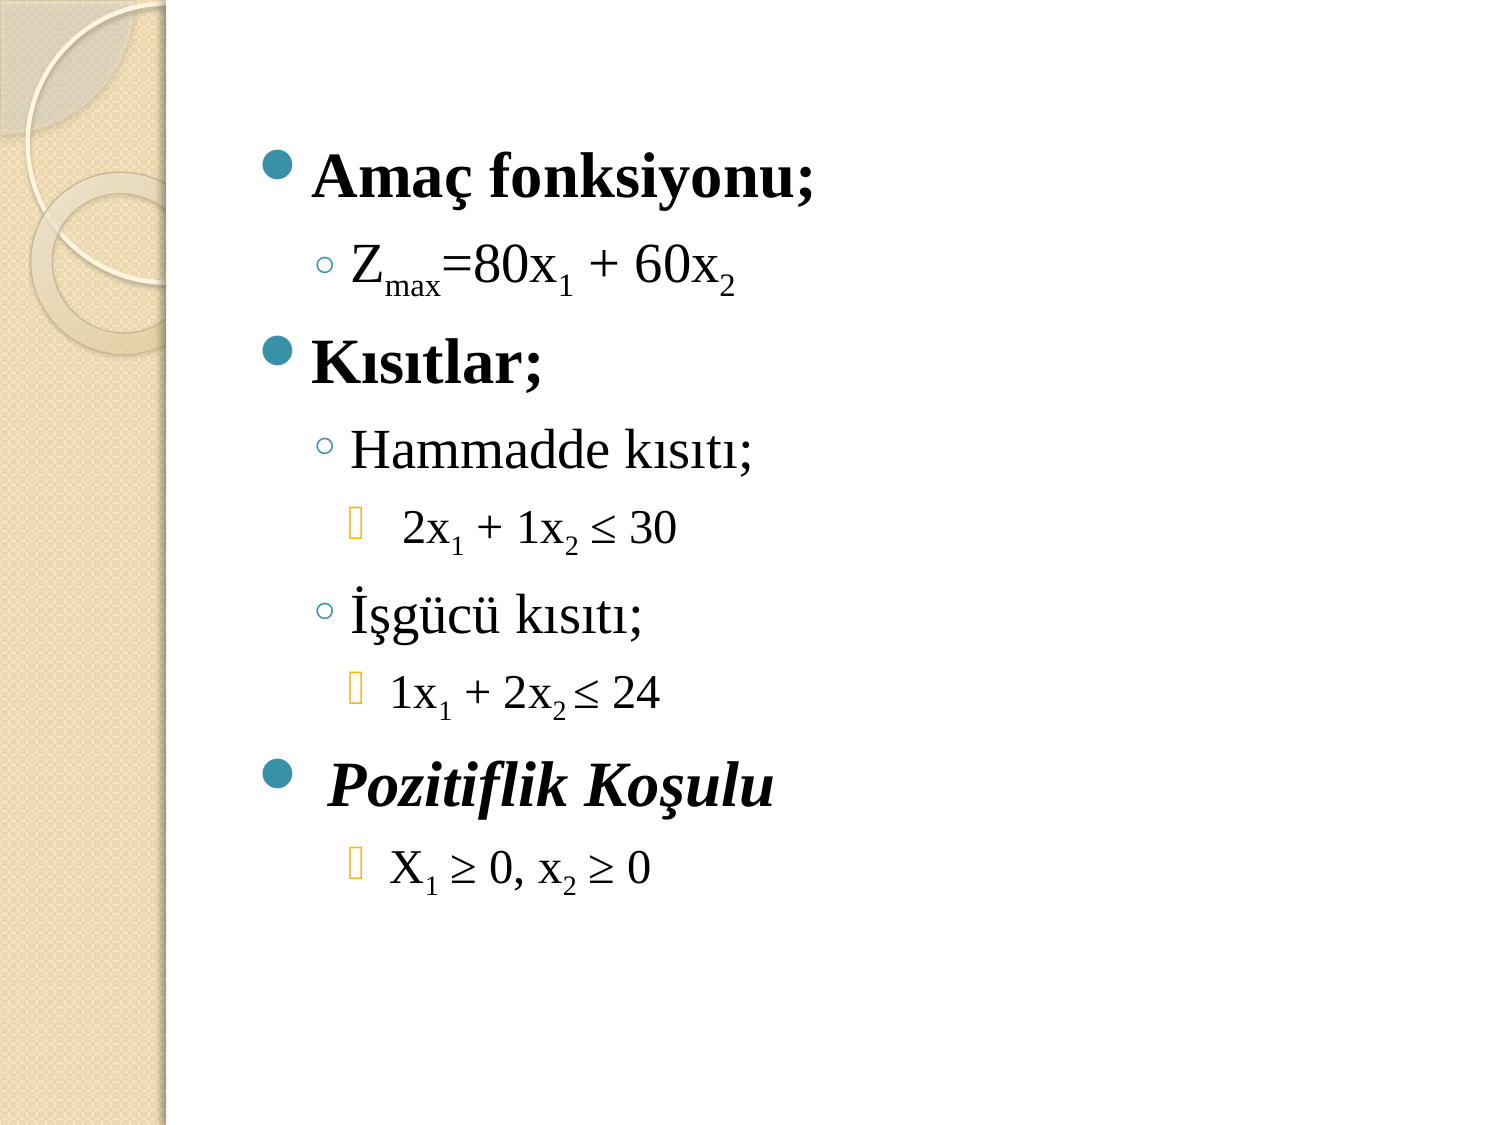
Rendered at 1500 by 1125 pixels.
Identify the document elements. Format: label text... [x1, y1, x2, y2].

list Amaç fonksiyonu; Zmax=80x1 + 60x2 Kısıtlar; Hammadde kısıtı; 2x1 + 1x2 ≤ 30 İşgücü kısıtı; 1x1 + 2x2 ≤ 24 Pozitiflik Koşulu X1 ≥ 0, x2 ≥ 0 [183, 125, 1413, 913]
